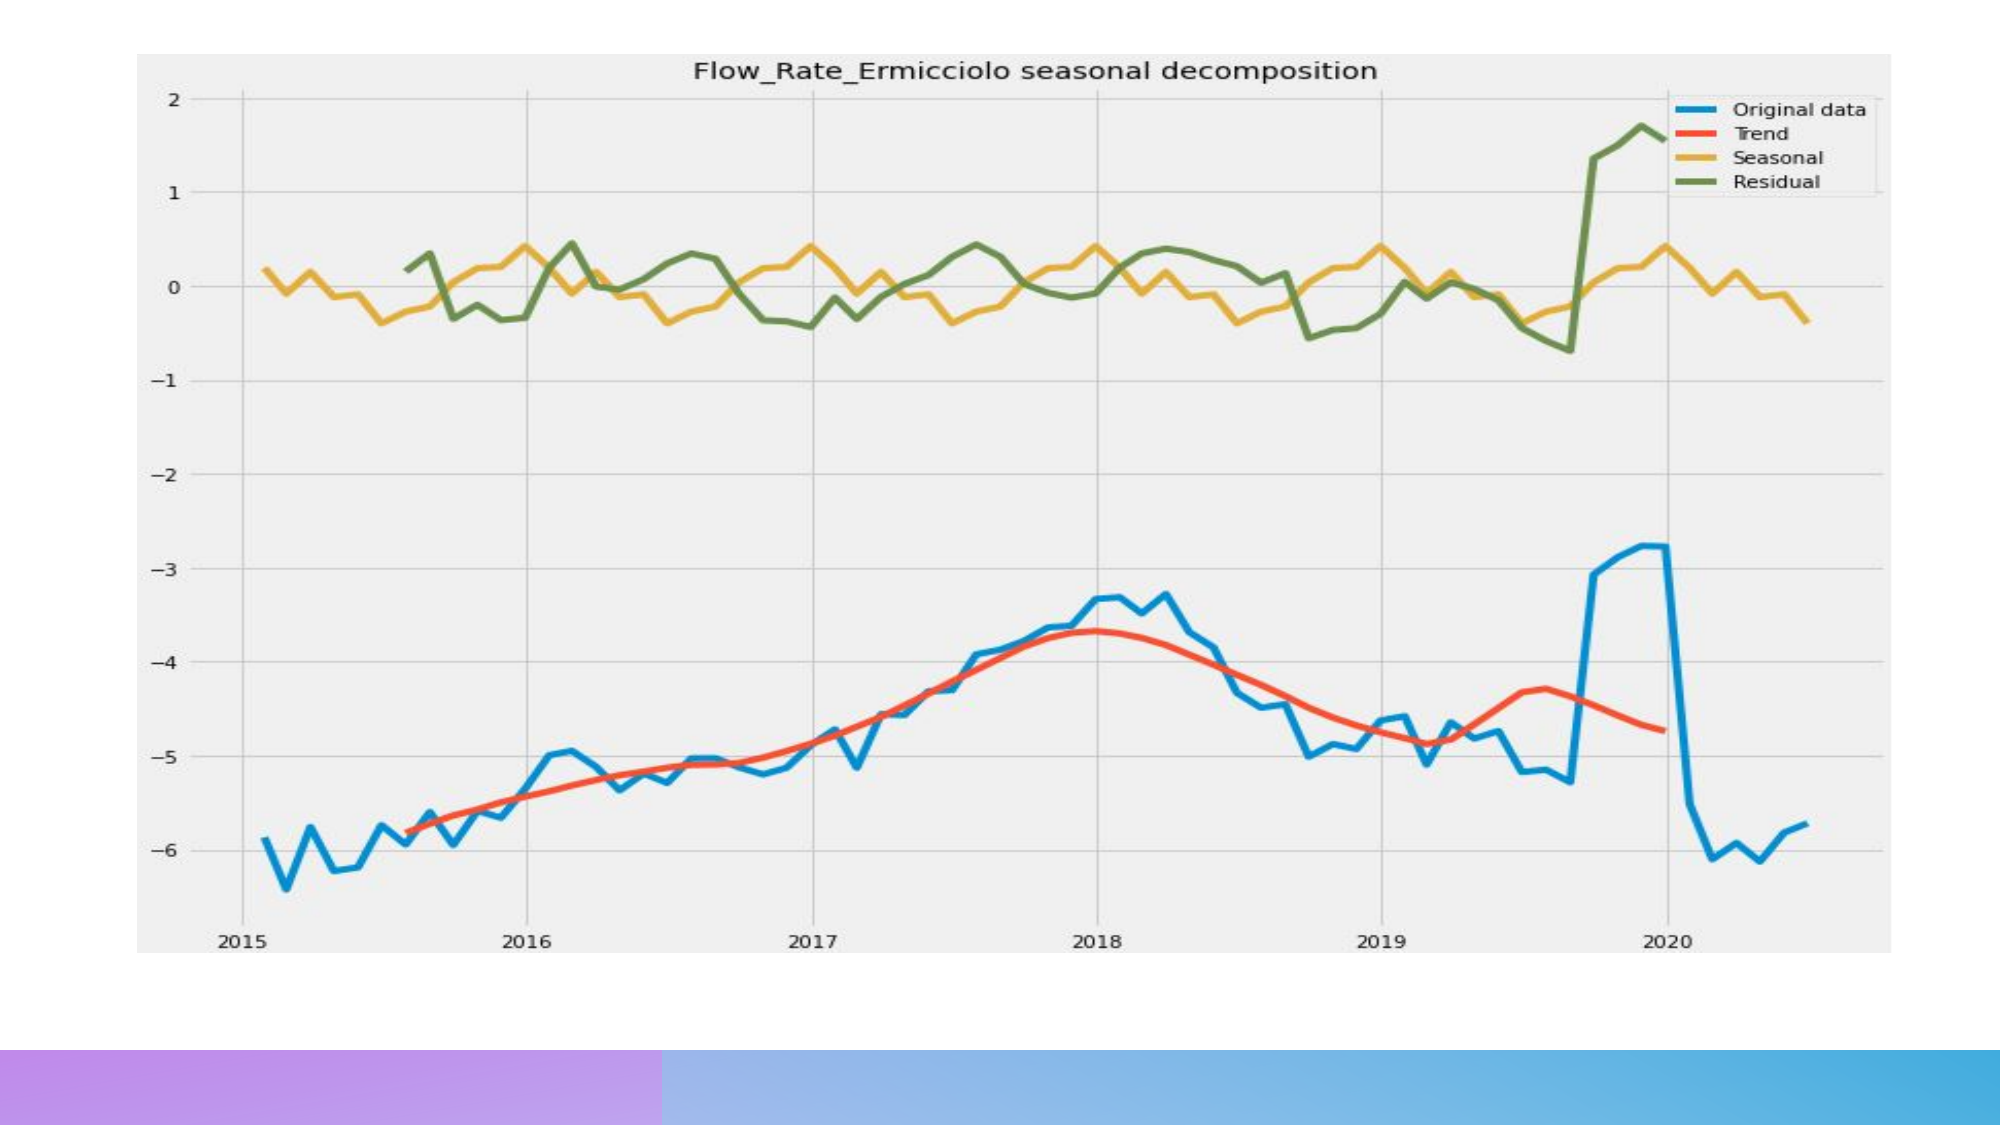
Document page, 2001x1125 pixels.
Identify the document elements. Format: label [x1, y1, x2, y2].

list [137, 54, 1892, 954]
